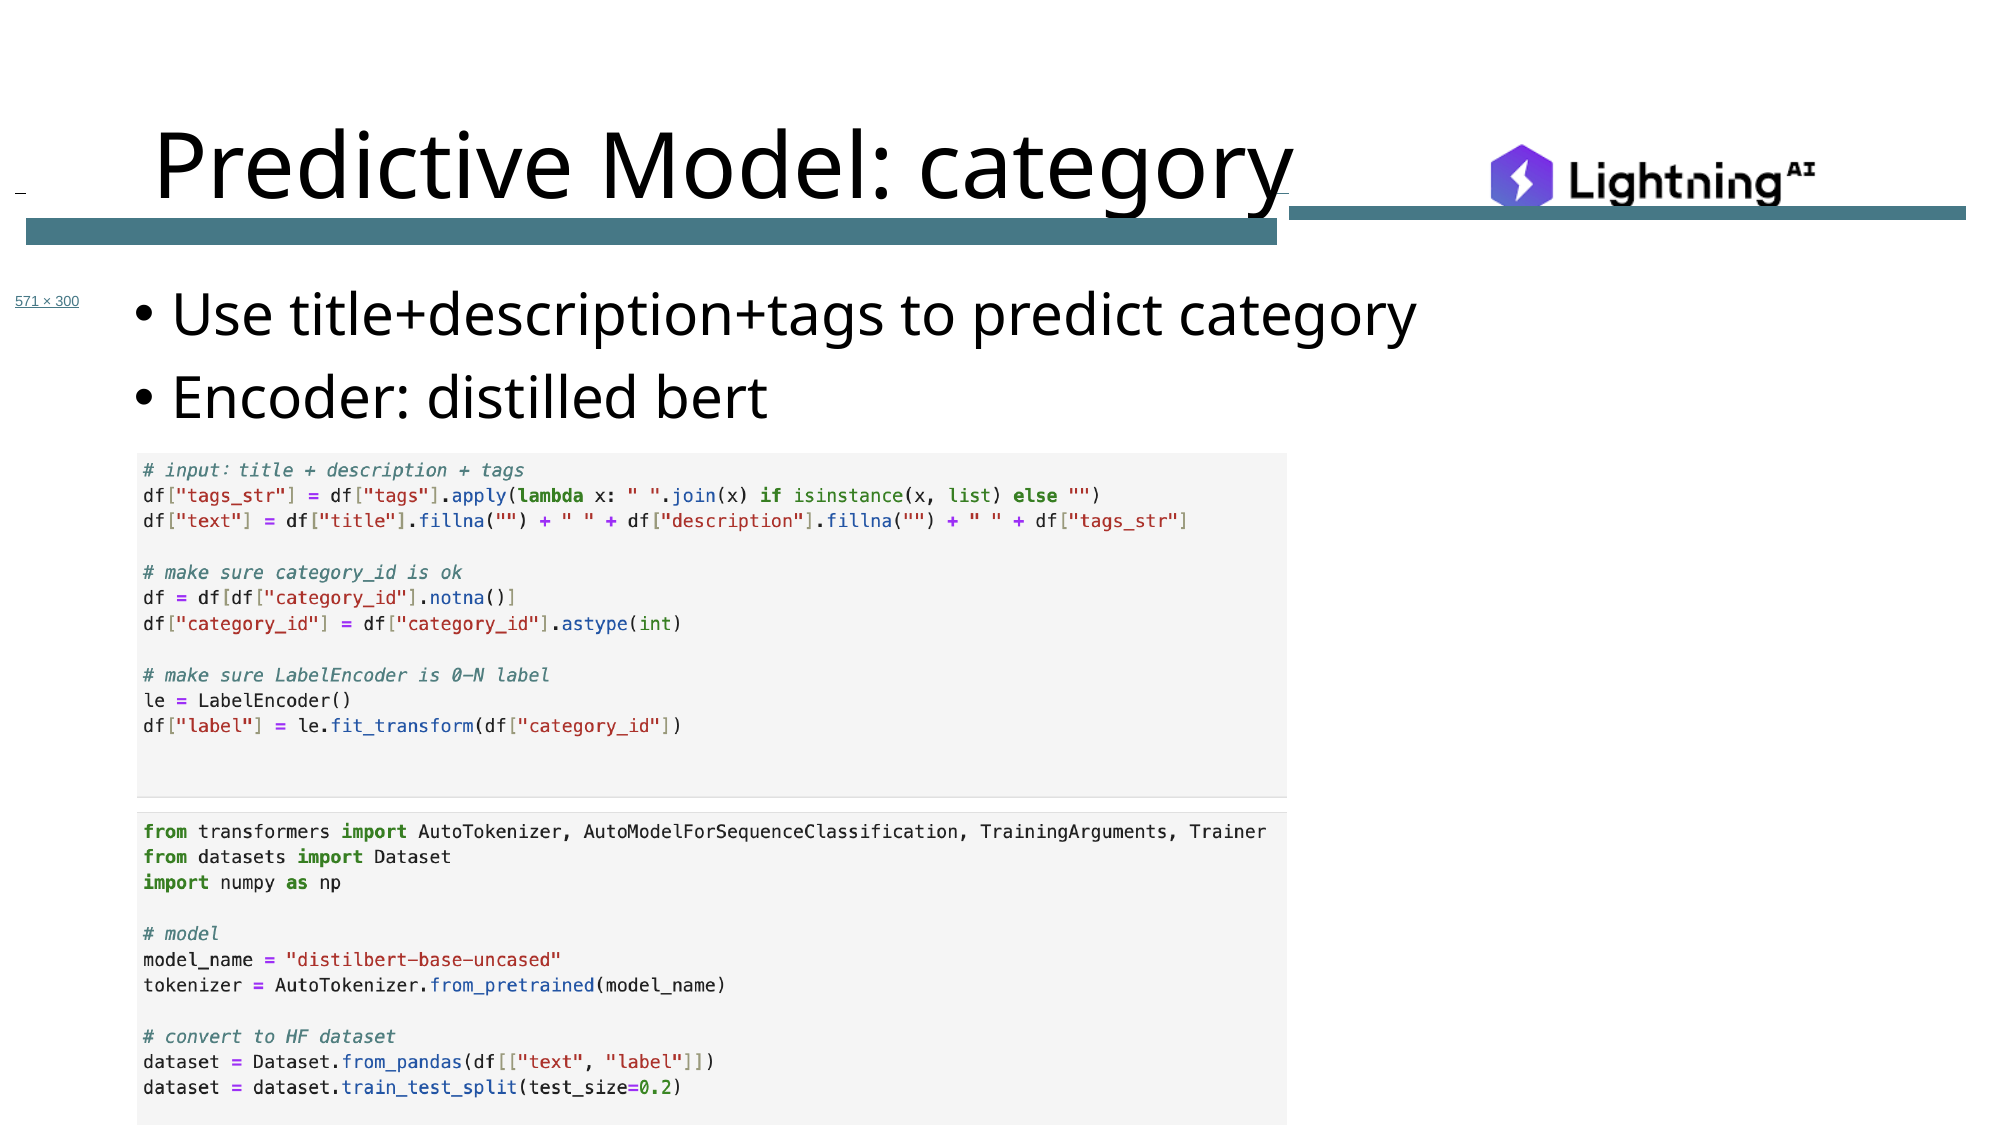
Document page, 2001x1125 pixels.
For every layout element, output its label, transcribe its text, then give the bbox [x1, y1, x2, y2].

list Use title+description+tags to predict category Encoder: distilled bert [118, 317, 1844, 992]
text_box 571 × 300 [0, 0, 2000, 317]
picture [136, 453, 1288, 1125]
picture [1451, 79, 1854, 282]
